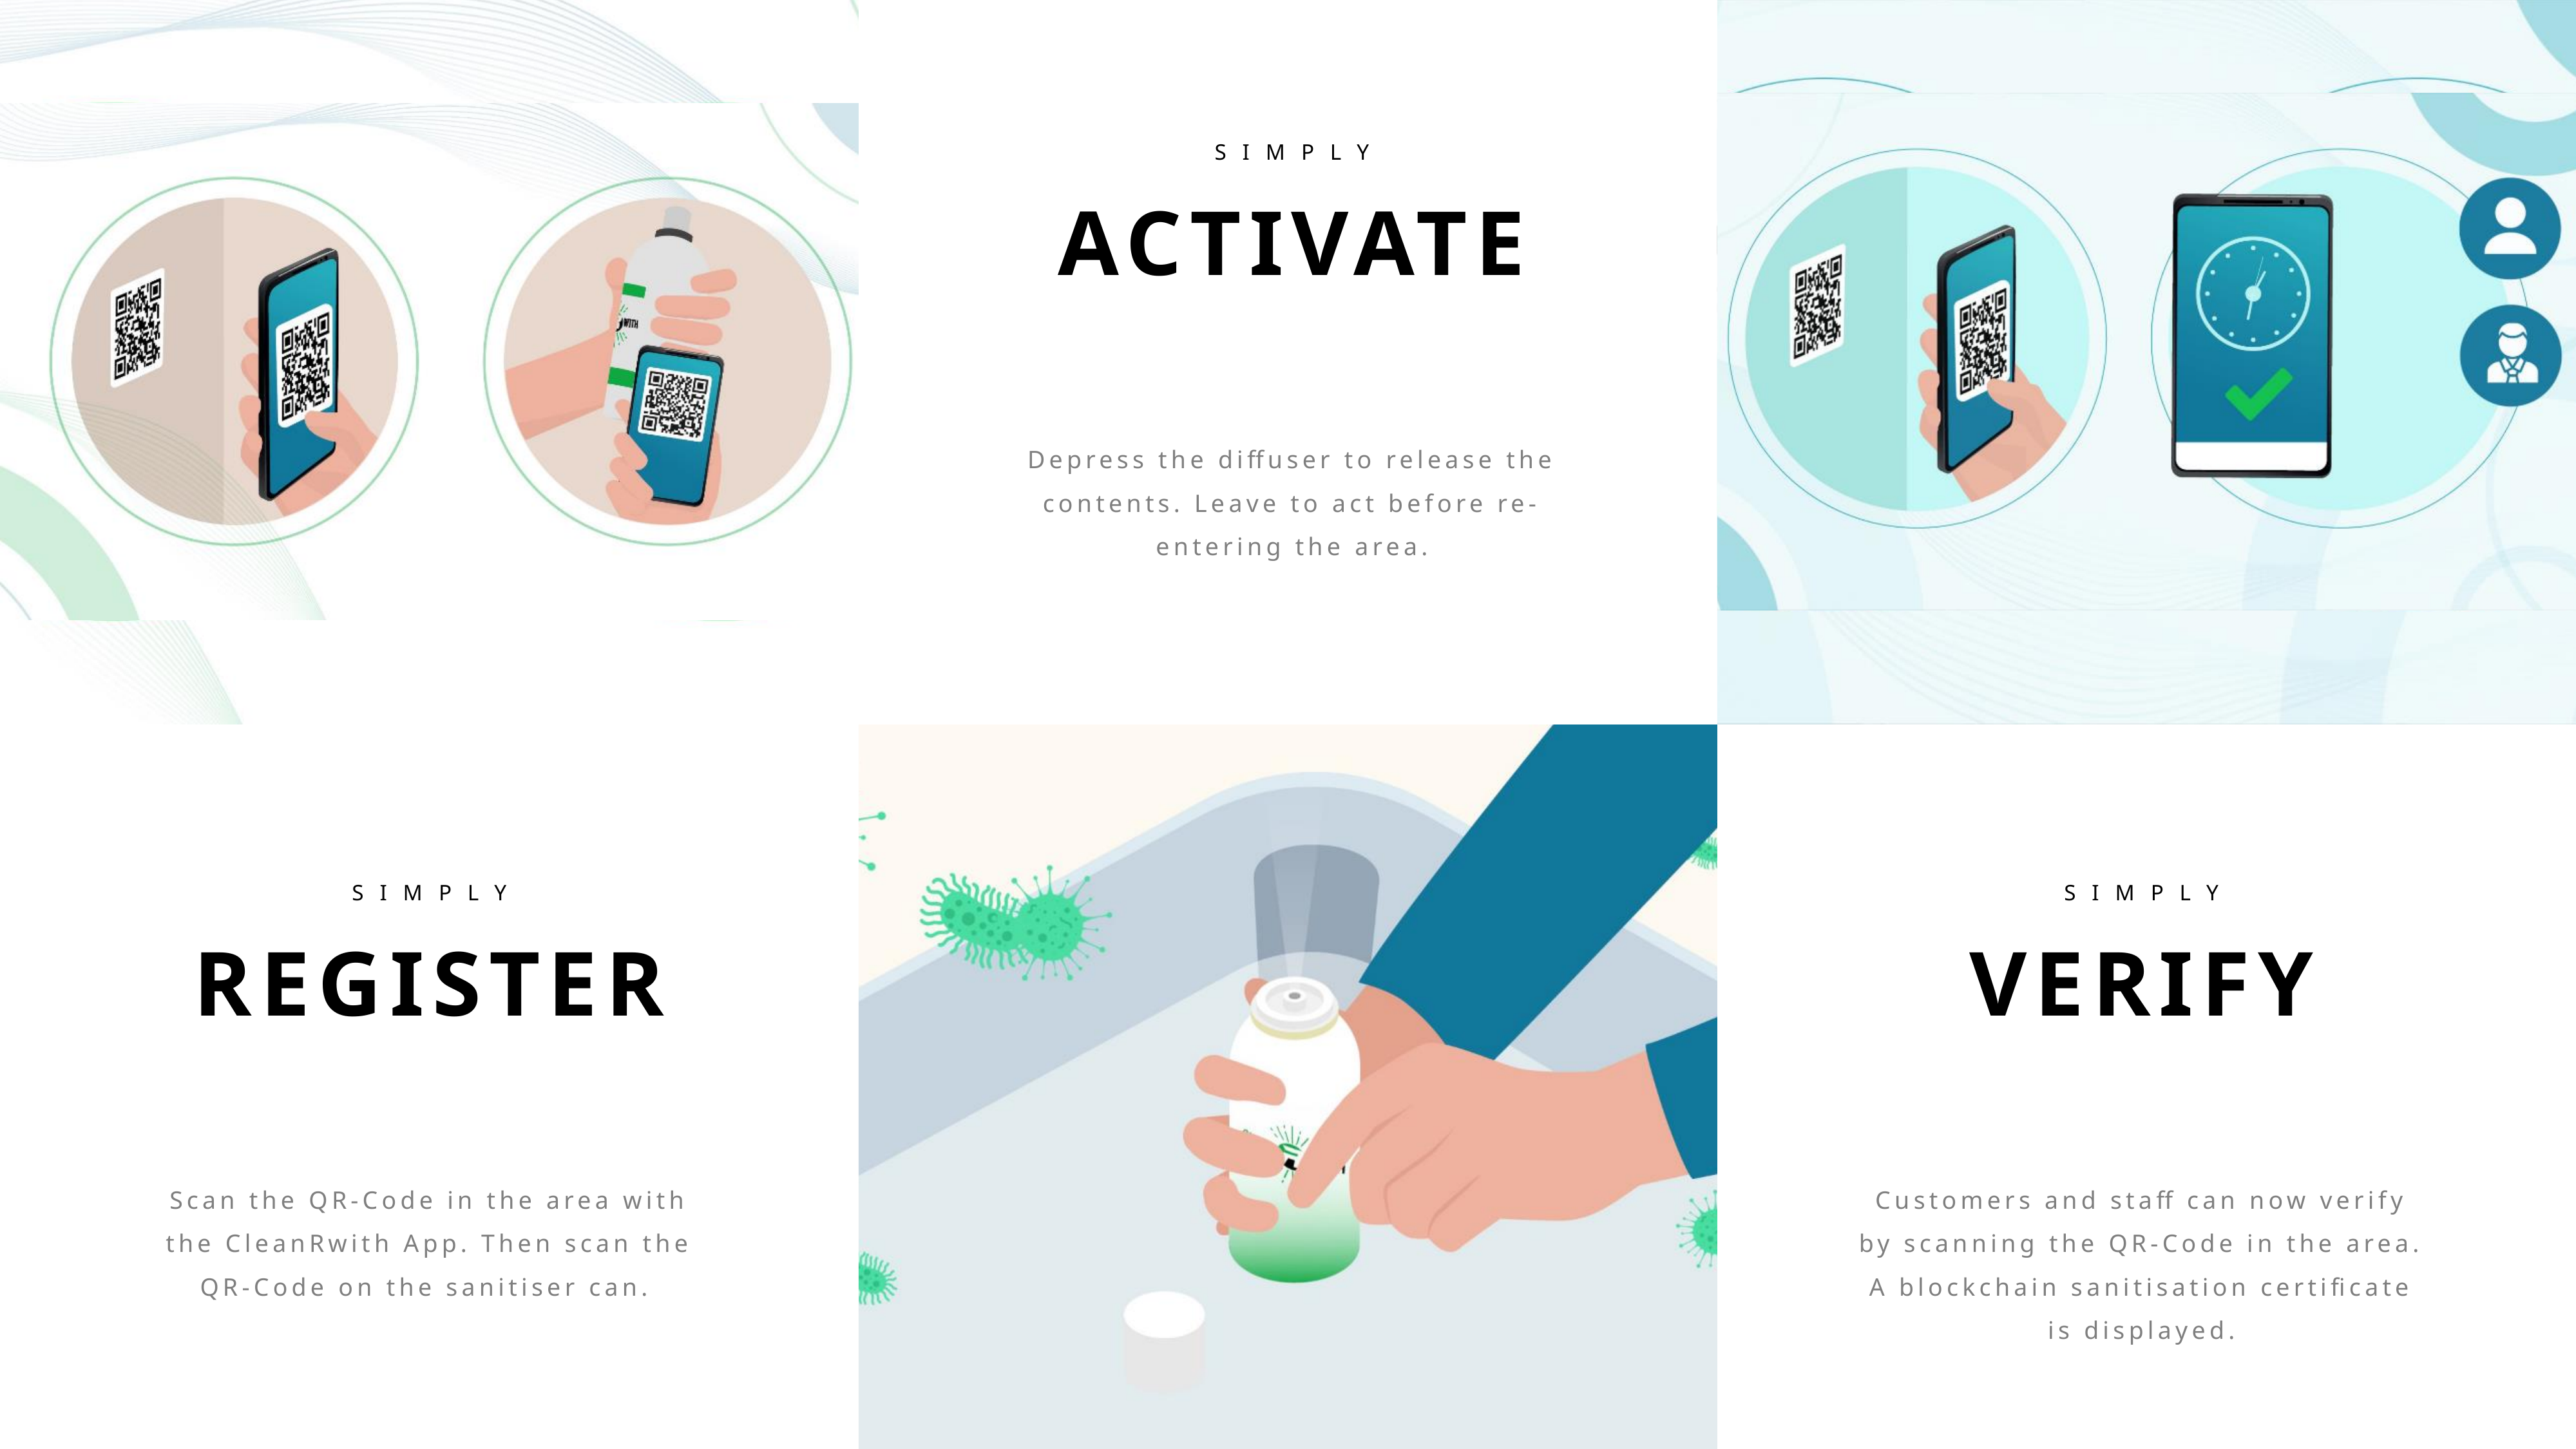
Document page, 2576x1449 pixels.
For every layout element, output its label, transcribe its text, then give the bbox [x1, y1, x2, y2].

text_box ACTIVATE [1048, 182, 1536, 298]
text_box Customers and staff can now verify by scanning the QR-Code in the area. A blockchain sanitisation certificate is displayed. [1847, 1166, 2436, 1349]
text_box SIMPLY [1205, 133, 1379, 169]
text_box REGISTER [184, 922, 674, 1039]
text_box SIMPLY [342, 874, 517, 910]
text_box SIMPLY [2054, 874, 2229, 910]
text_box Depress the diffuser to release the contents. Leave to act before re-entering the area. [998, 425, 1586, 565]
text_box Scan the QR-Code in the area with the CleanRwith App. Then scan the QR-Code on the sanitiser can. [135, 1166, 723, 1306]
text_box VERIFY [1960, 922, 2323, 1166]
picture [0, 0, 2576, 1449]
